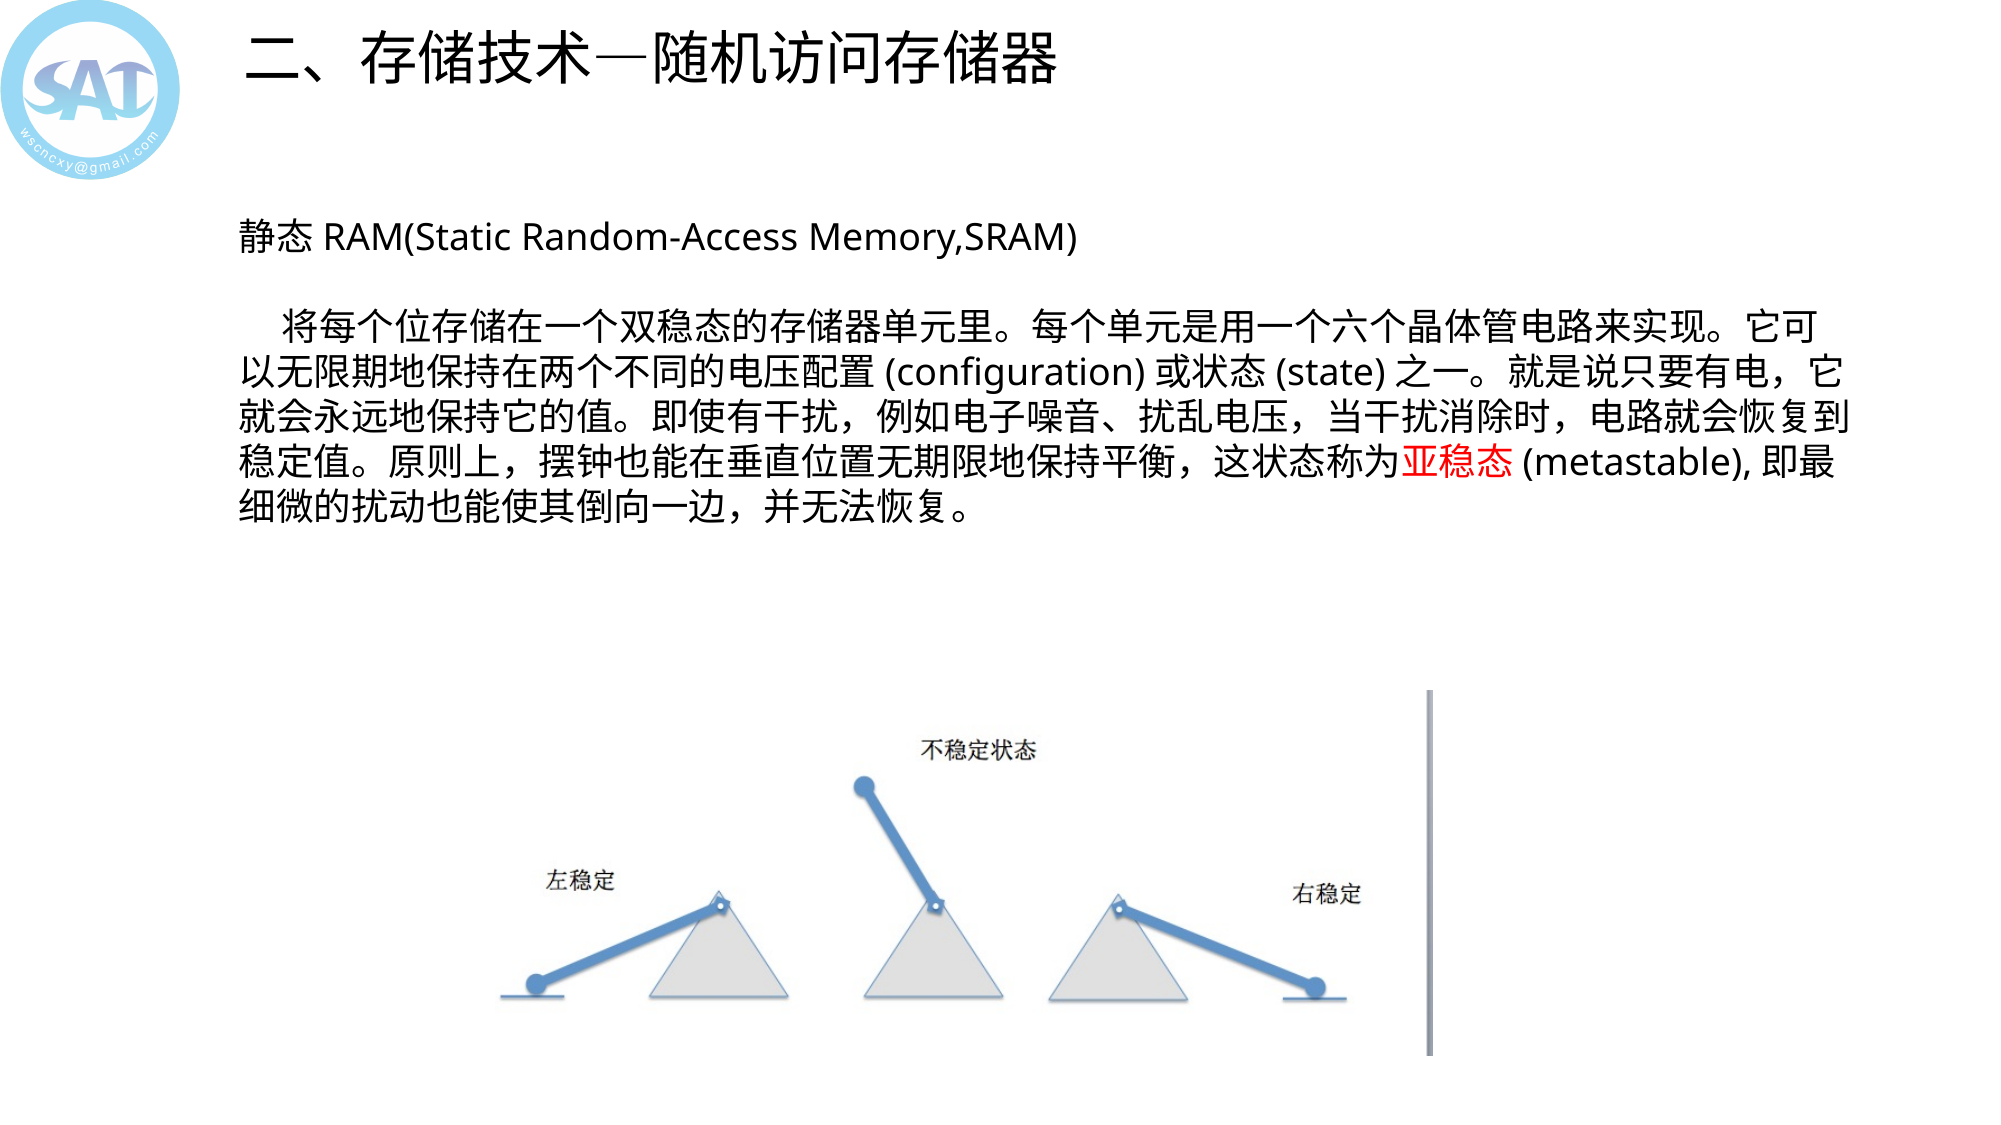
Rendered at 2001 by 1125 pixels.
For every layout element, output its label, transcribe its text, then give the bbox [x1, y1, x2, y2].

picture [495, 690, 1433, 1056]
text_box 二、存储技术—随机访问存储器 [228, 13, 1074, 99]
text_box 静态RAM(Static Random-Access Memory,SRAM) 将每个位存储在一个双稳态的存储器单元里。每个单元是用一个六个晶体管电路来实现。它可以无限期地保持在两个不同的电压配置(configuration)或状态(state)之一。就是说只要有电，它就会永远地保持它的值。即使有干扰，例如电子噪音、扰乱电压，当干扰消除时，电路就会恢复到稳定值。原则上，摆钟也能在垂直位置无期限地保持平衡，这状态称为亚稳态(metastable),即最细微的扰动也能使其倒向一边，并无法恢复。 [223, 205, 1867, 536]
